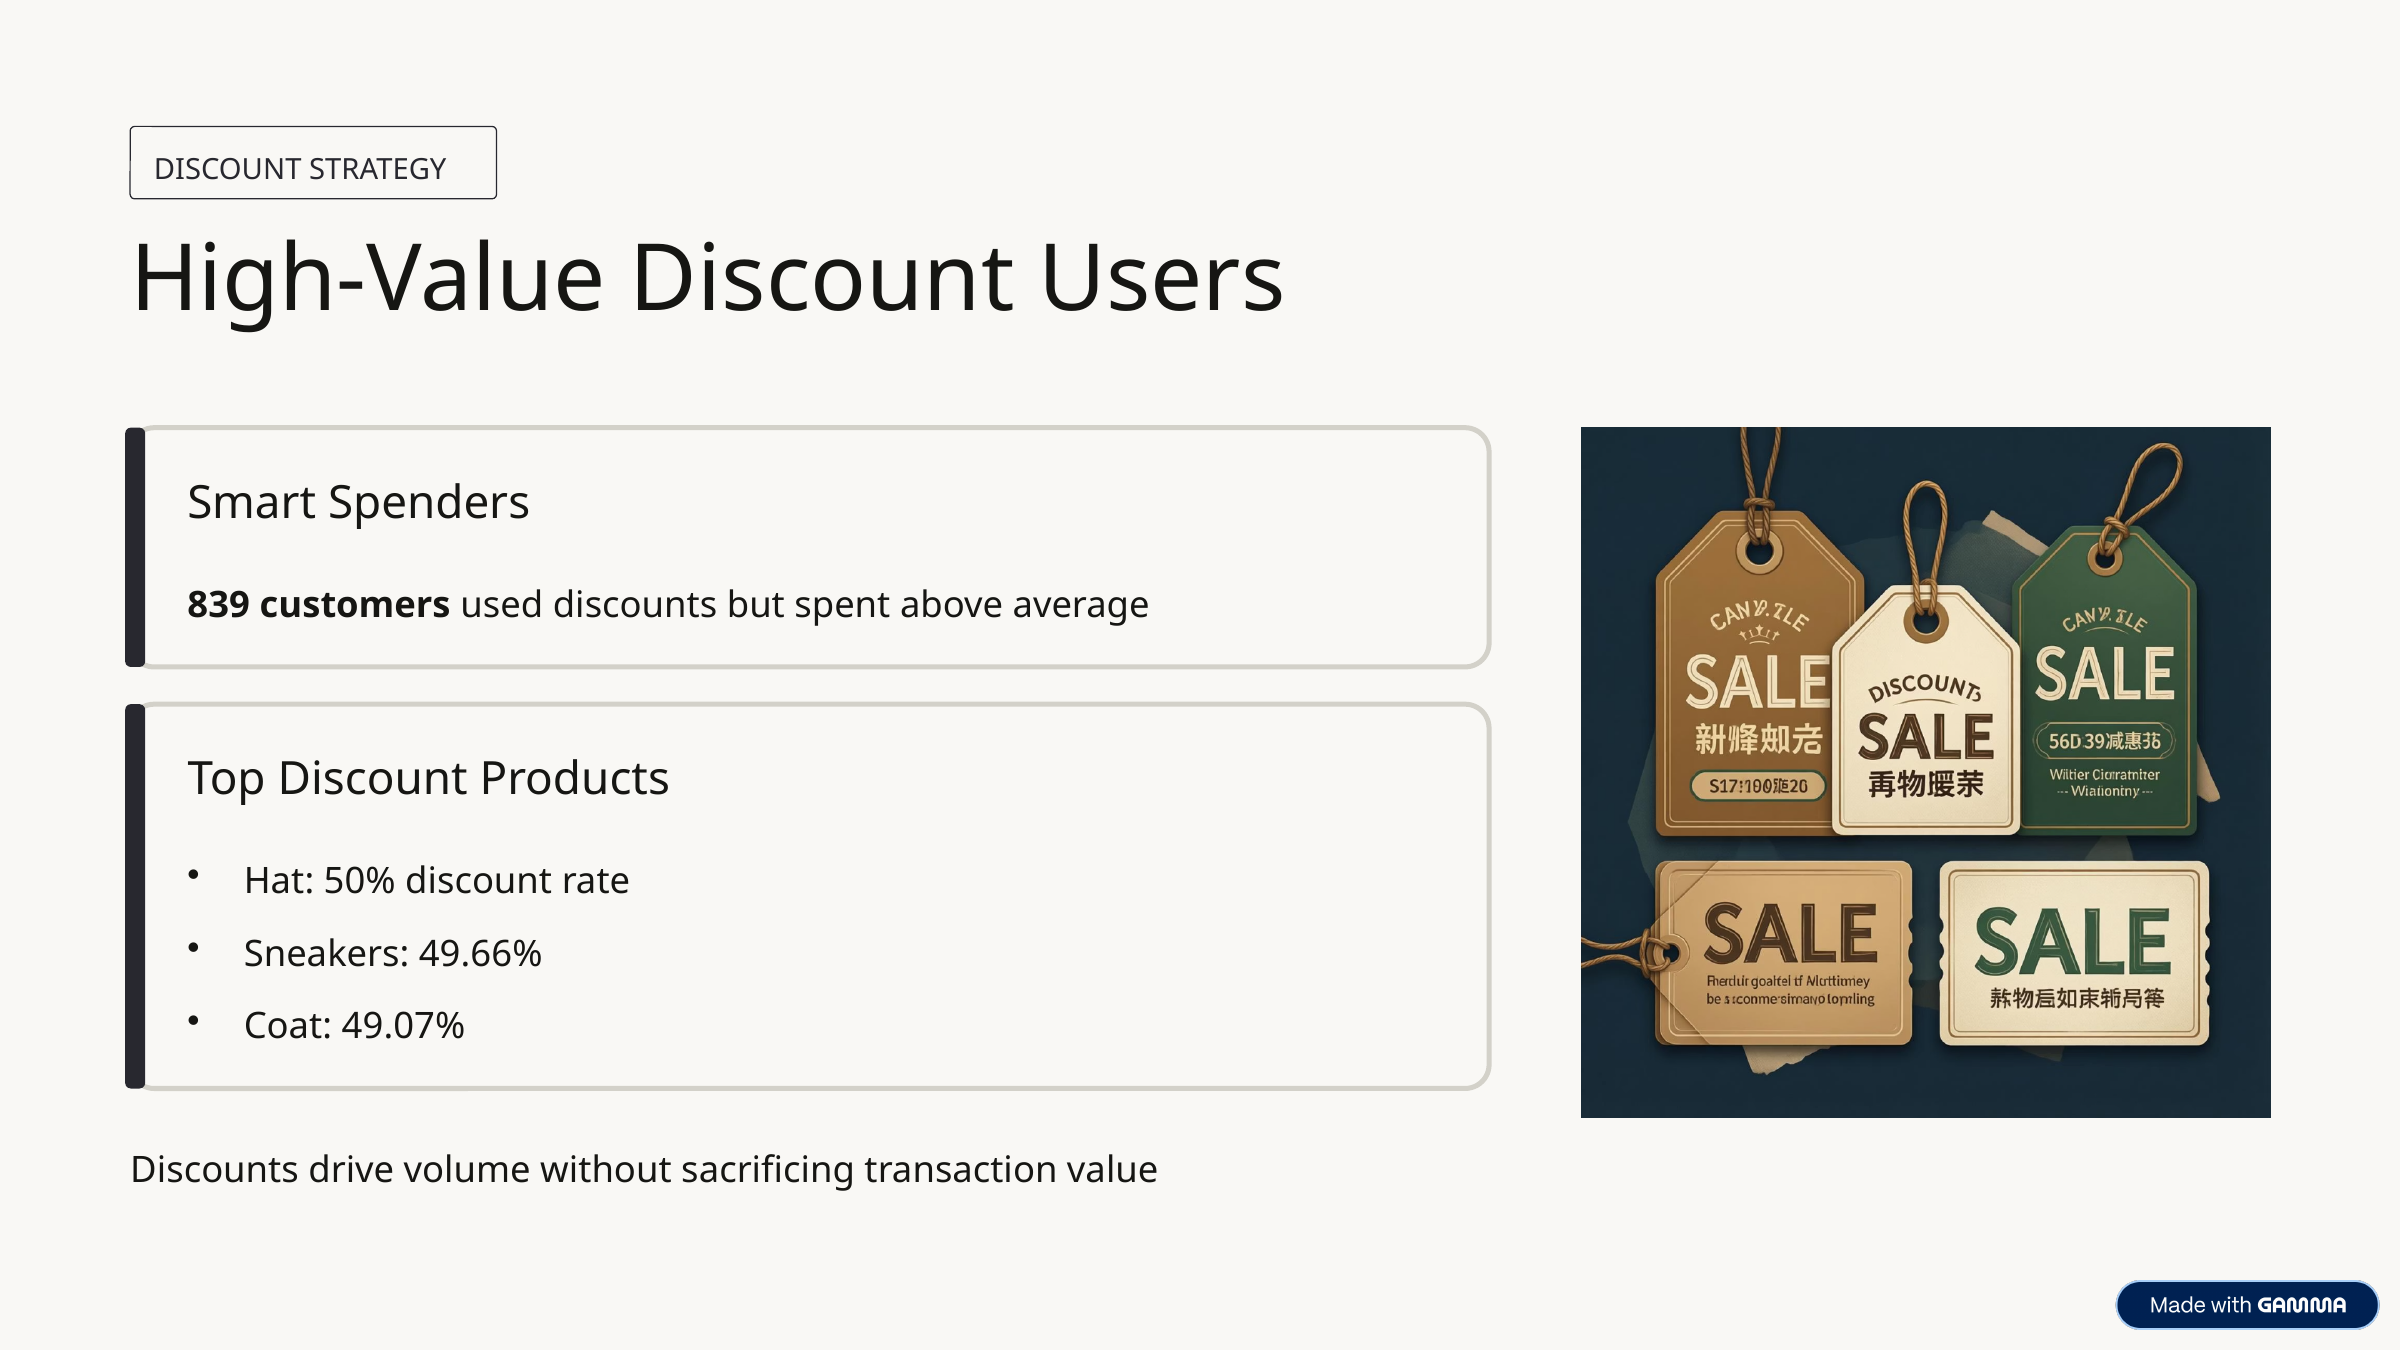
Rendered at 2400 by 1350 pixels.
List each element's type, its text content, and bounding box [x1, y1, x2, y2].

text_box [144, 704, 1490, 1089]
text_box 839 customers used discounts but spent above average [187, 565, 1447, 625]
text_box Hat: 50% discount rate [187, 841, 1447, 902]
text_box [125, 427, 146, 667]
text_box Smart Spenders [187, 469, 653, 528]
text_box [125, 704, 146, 1089]
text_box Coat: 49.07% [187, 986, 1447, 1047]
text_box DISCOUNT STRATEGY [153, 138, 473, 187]
picture [1581, 427, 2271, 1118]
text_box Discounts drive volume without sacrificing transaction value [130, 1130, 1490, 1190]
text_box High-Value Discount Users [130, 213, 1300, 331]
text_box [144, 427, 1490, 667]
picture [2106, 1271, 2389, 1339]
text_box Top Discount Products [187, 746, 686, 805]
text_box Sneakers: 49.66% [187, 914, 1447, 974]
text_box [130, 126, 497, 199]
